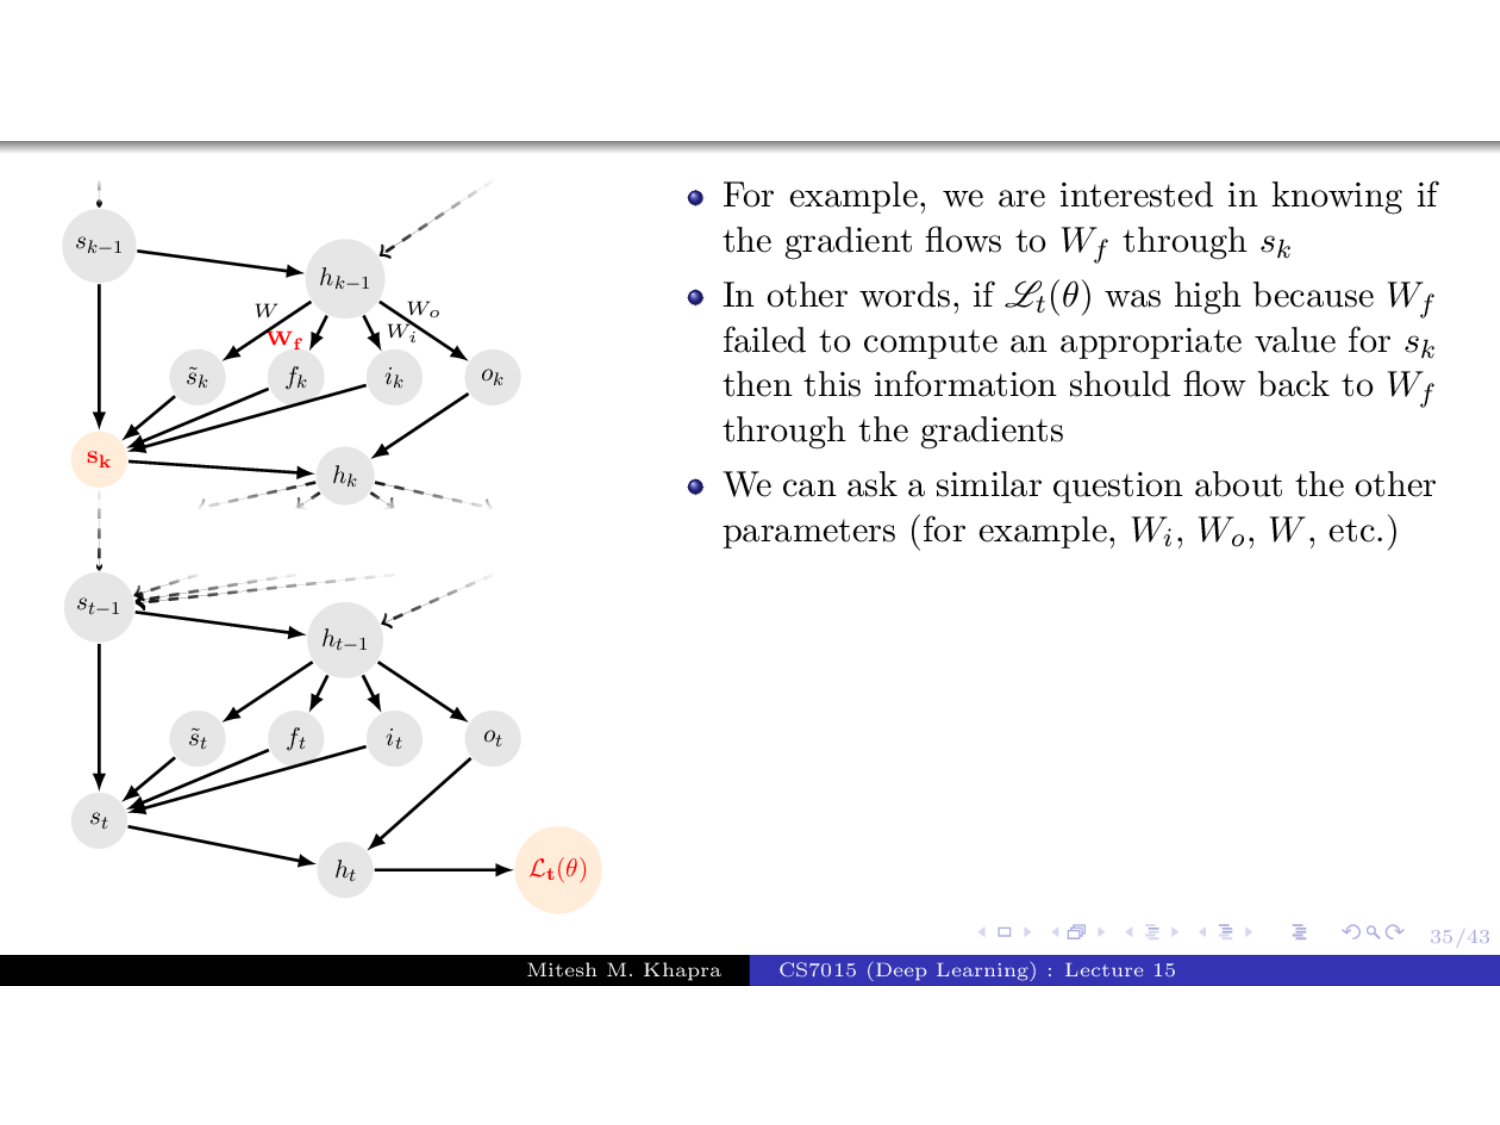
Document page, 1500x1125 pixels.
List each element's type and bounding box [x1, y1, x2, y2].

picture [0, 141, 1500, 986]
